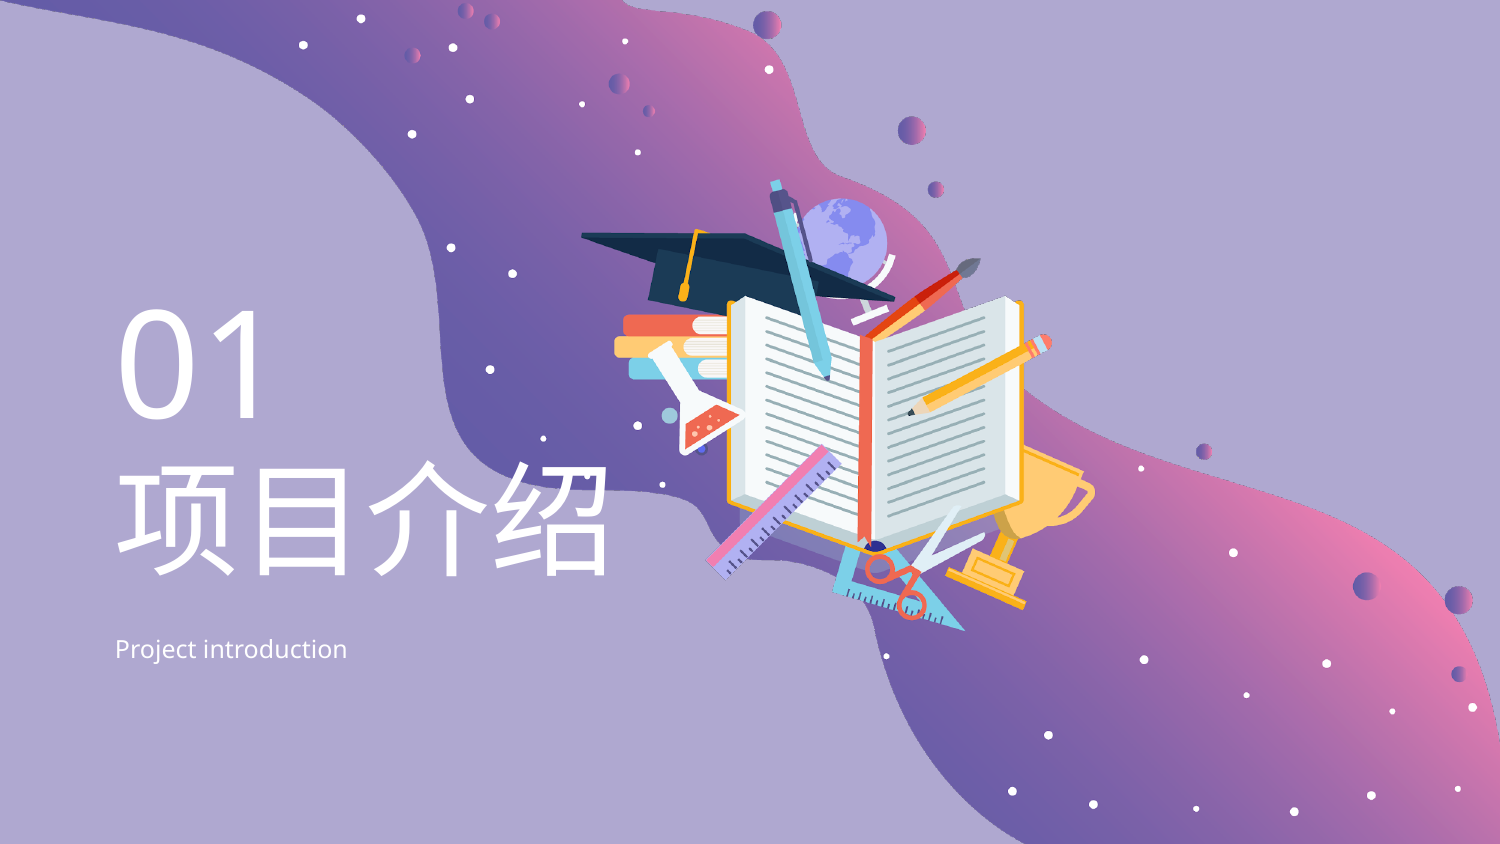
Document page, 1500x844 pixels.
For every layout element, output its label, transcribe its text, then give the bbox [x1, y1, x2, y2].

picture [0, 0, 1500, 844]
subtitle Project introduction [100, 592, 610, 679]
title 01 [99, 253, 437, 464]
title 项目介绍 [99, 426, 1219, 627]
